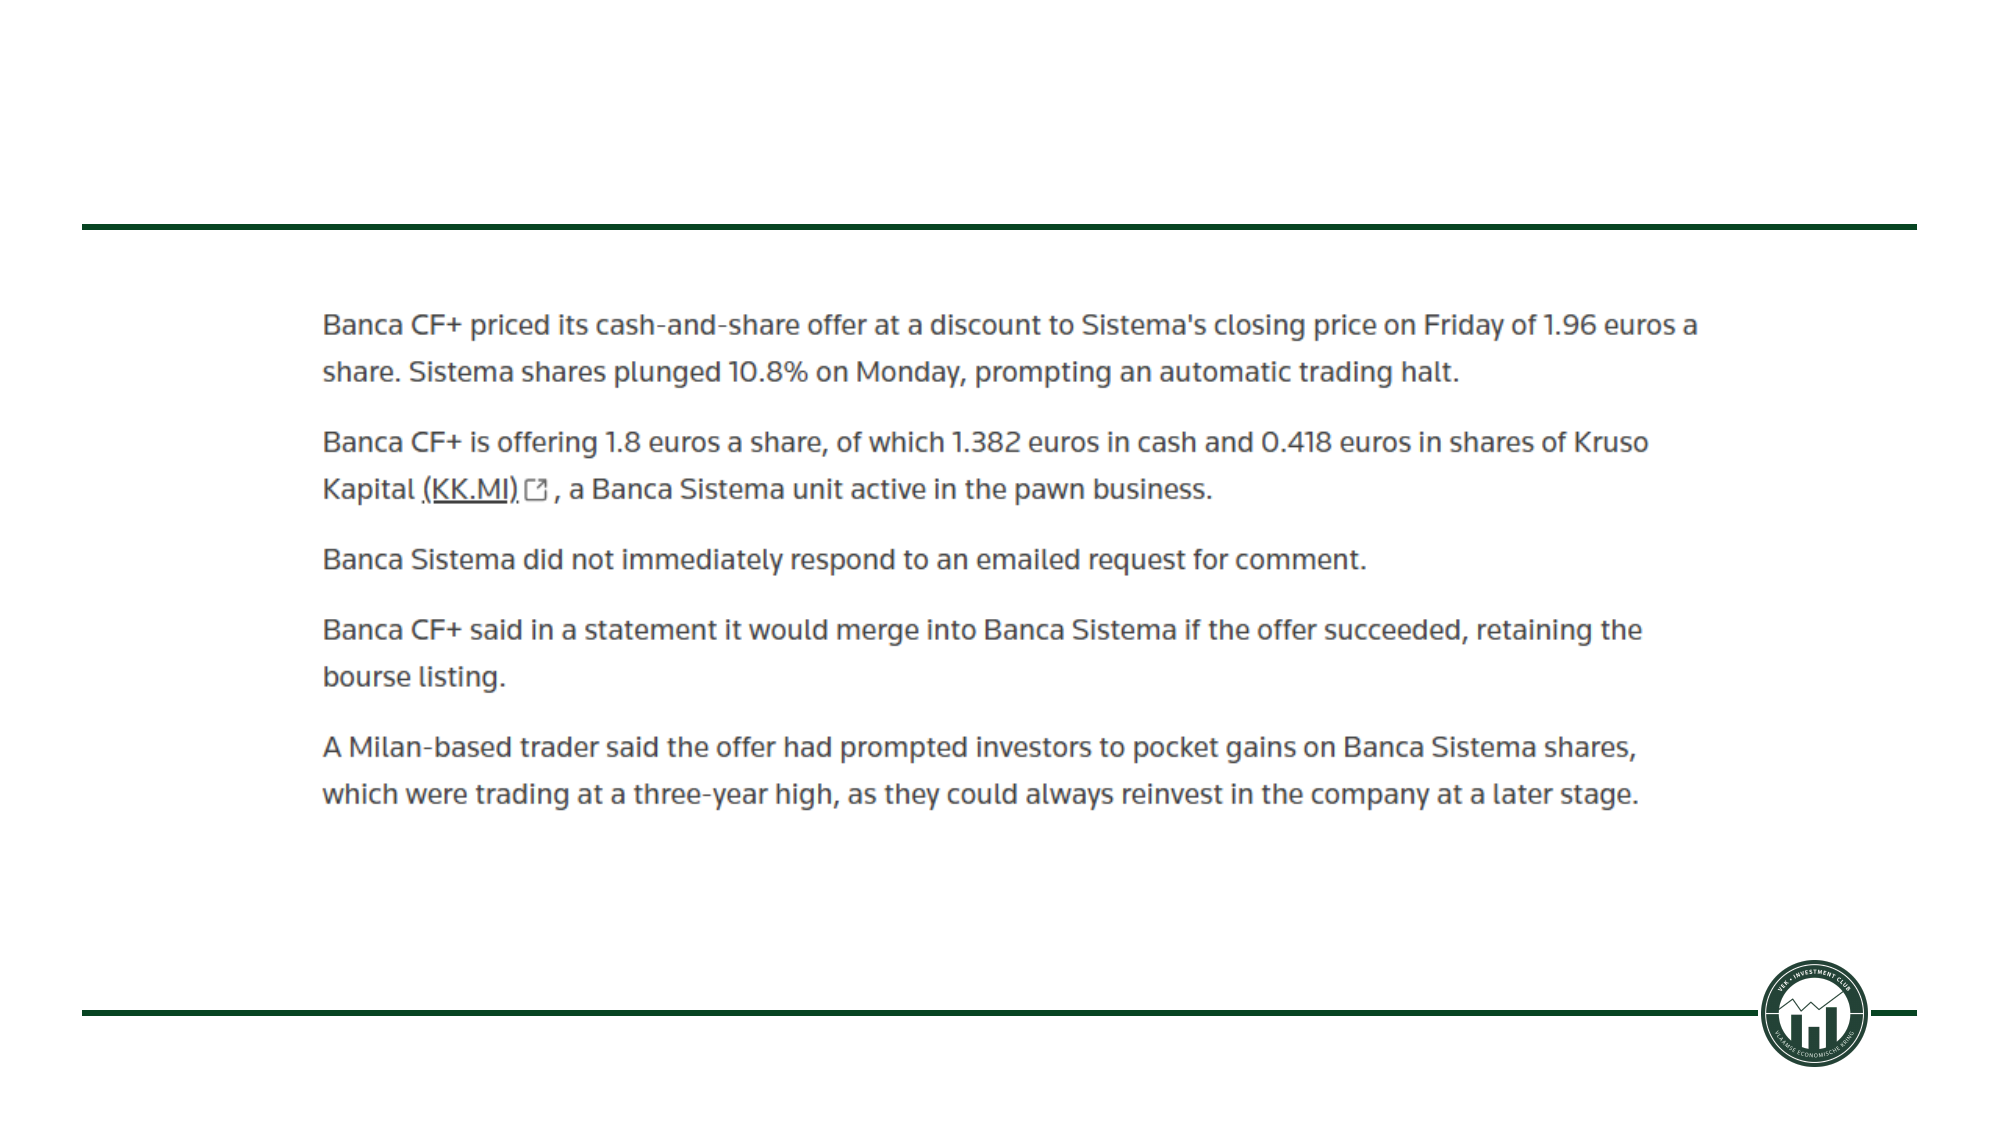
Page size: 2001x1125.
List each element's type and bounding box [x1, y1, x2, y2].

picture [1761, 960, 1868, 1067]
picture [287, 299, 1713, 826]
